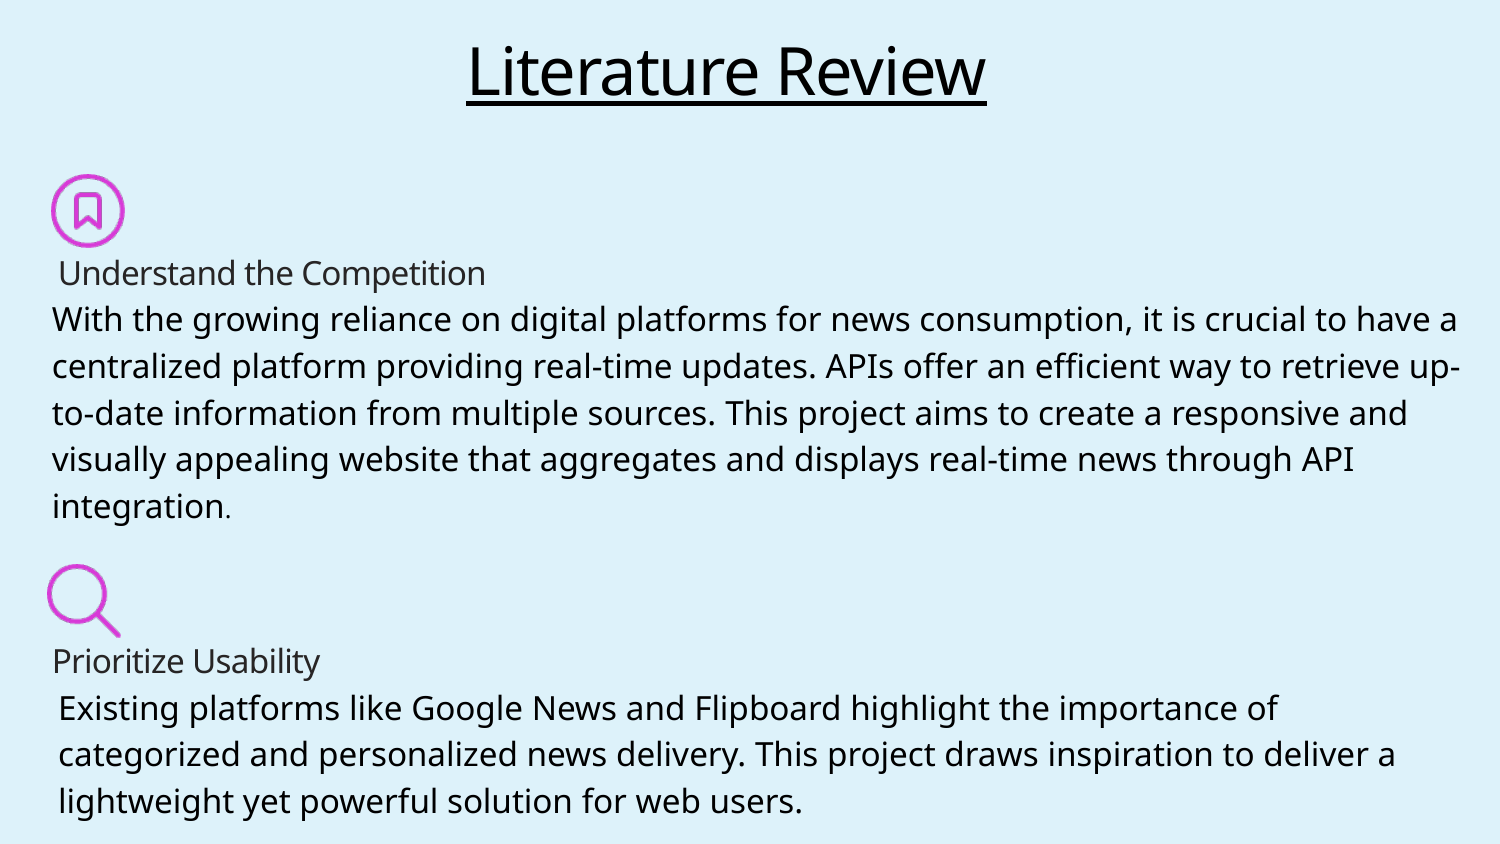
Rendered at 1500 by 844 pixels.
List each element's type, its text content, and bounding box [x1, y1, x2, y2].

picture [47, 564, 121, 638]
text_box Understand the Competition [57, 249, 483, 291]
text_box Existing platforms like Google News and Flipboard highlight the importance of categorized and personalized news delivery. This project draws inspiration to deliver a lightweight yet powerful solution for web users. [58, 680, 1459, 774]
text_box Literature Review [466, 23, 963, 110]
picture [51, 174, 125, 248]
text_box Prioritize Usability [51, 637, 395, 681]
text_box With the growing reliance on digital platforms for news consumption, it is crucial to have a centralized platform providing real-time updates. APIs offer an efficient way to retrieve up-to-date information from multiple sources. This project aims to create a responsive and visually appealing website that aggregates and displays real-time news through API integration. [51, 291, 1500, 386]
